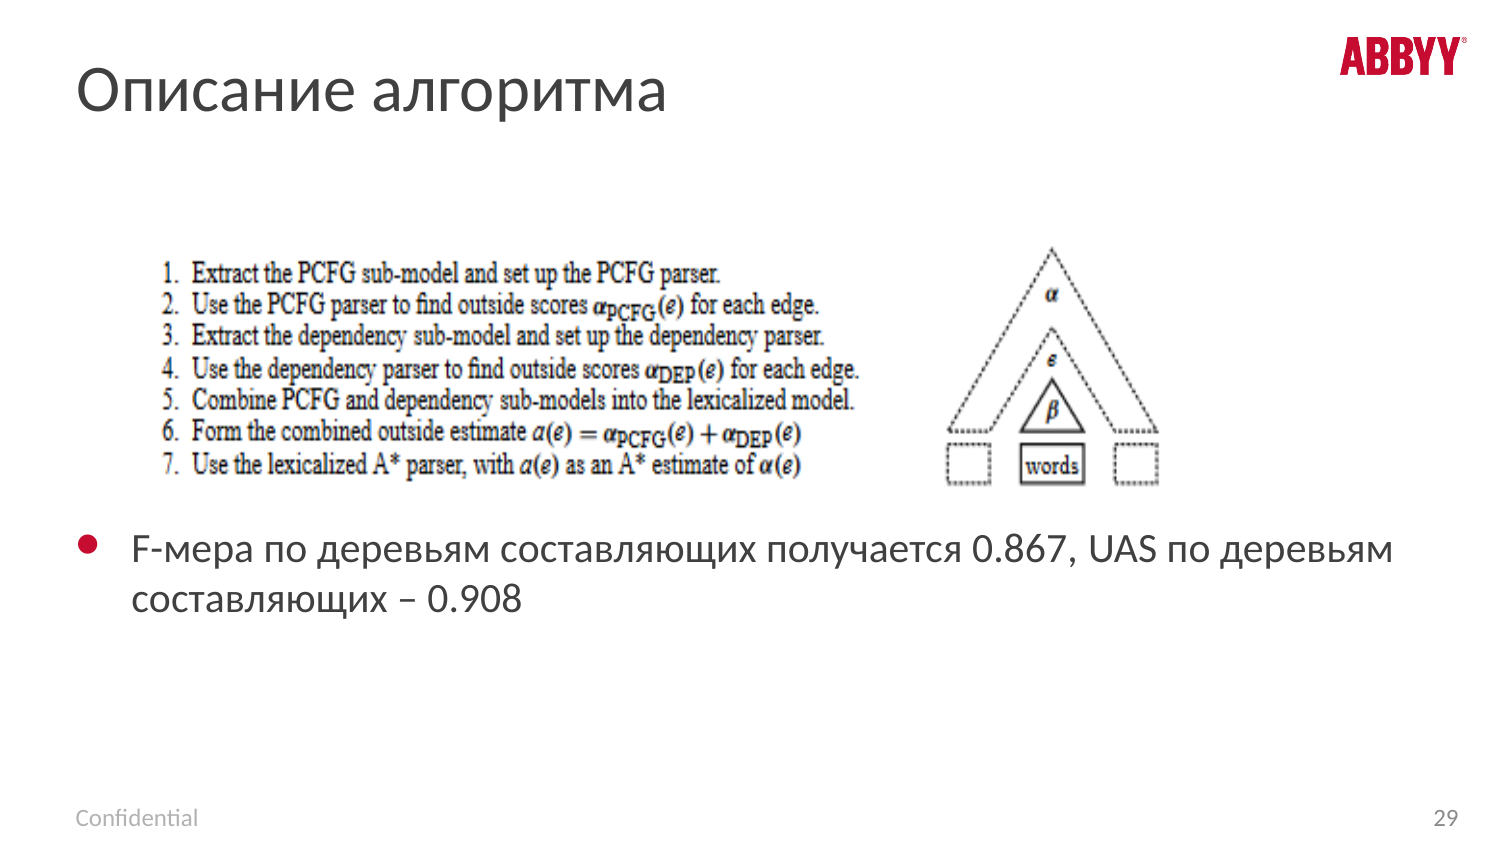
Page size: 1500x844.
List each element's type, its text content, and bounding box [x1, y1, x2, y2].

footer Confidential [75, 794, 349, 840]
slide_number 29 [1175, 793, 1459, 830]
picture [39, 207, 1267, 520]
title Описание алгоритма [76, 45, 1296, 192]
list F-мера по деревьям составляющих получается 0.867, UAS по деревьям составляющих – 0.908 [75, 196, 1424, 794]
picture [1340, 37, 1467, 75]
